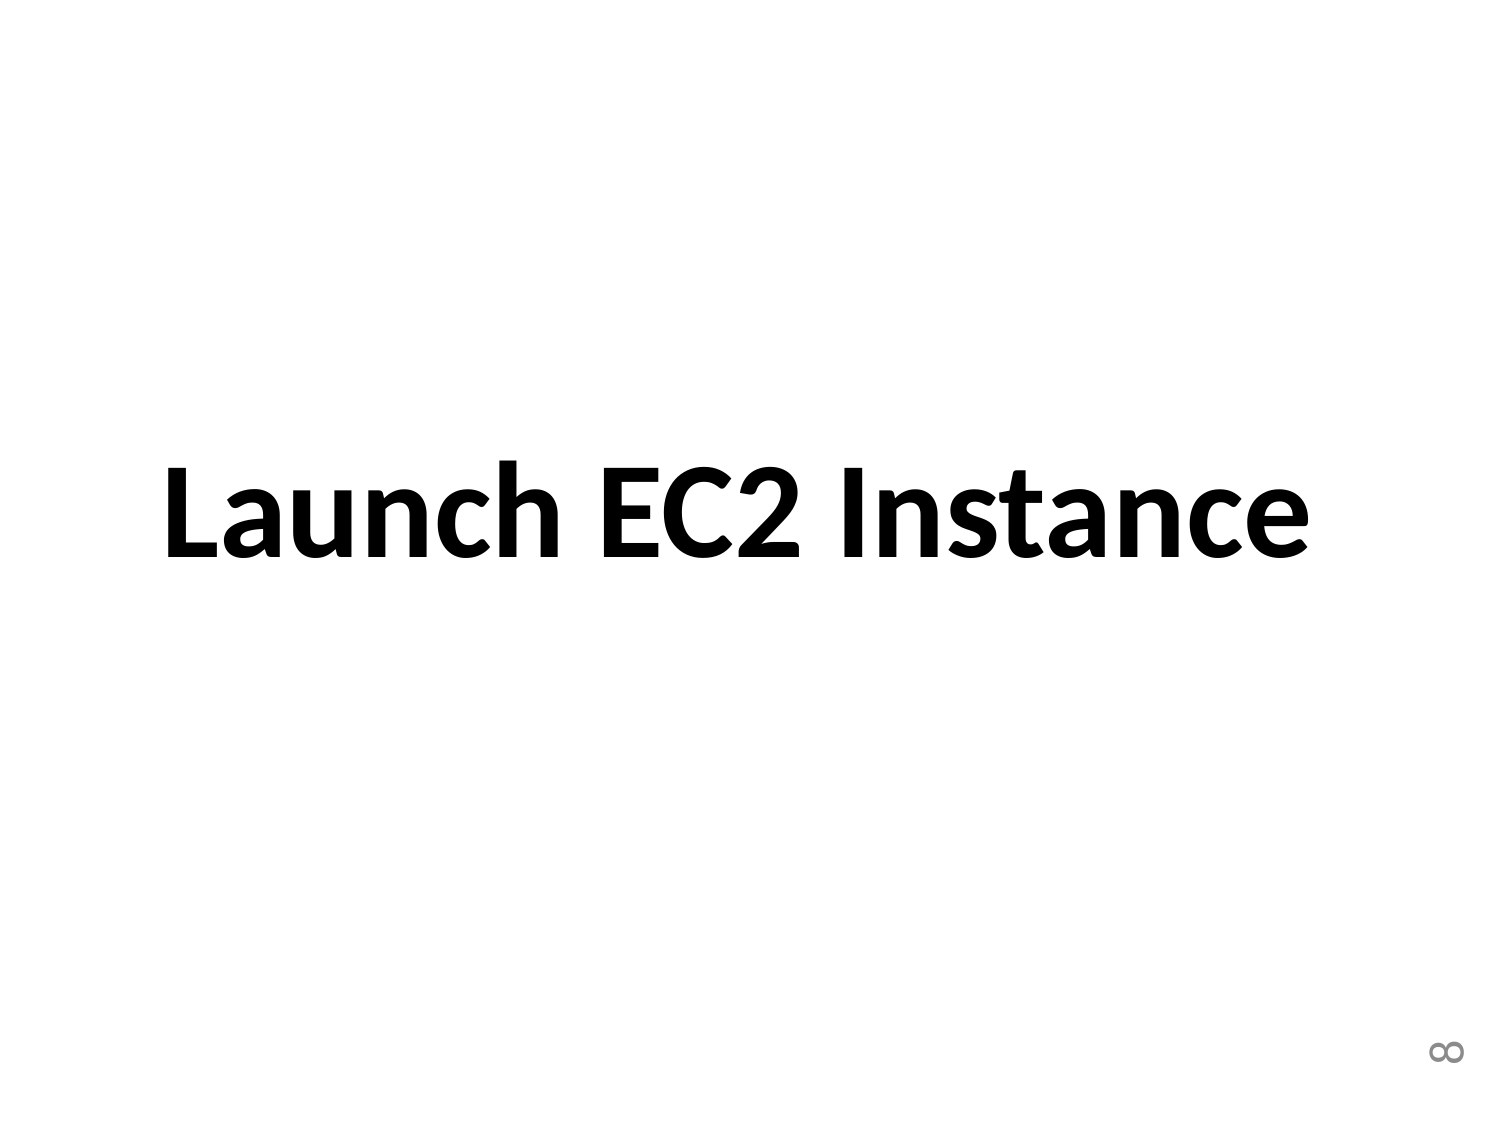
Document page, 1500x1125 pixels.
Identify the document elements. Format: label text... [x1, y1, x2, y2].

text_box Launch EC2 Instance [56, 412, 1419, 593]
slide_number 8 [1412, 1025, 1475, 1125]
